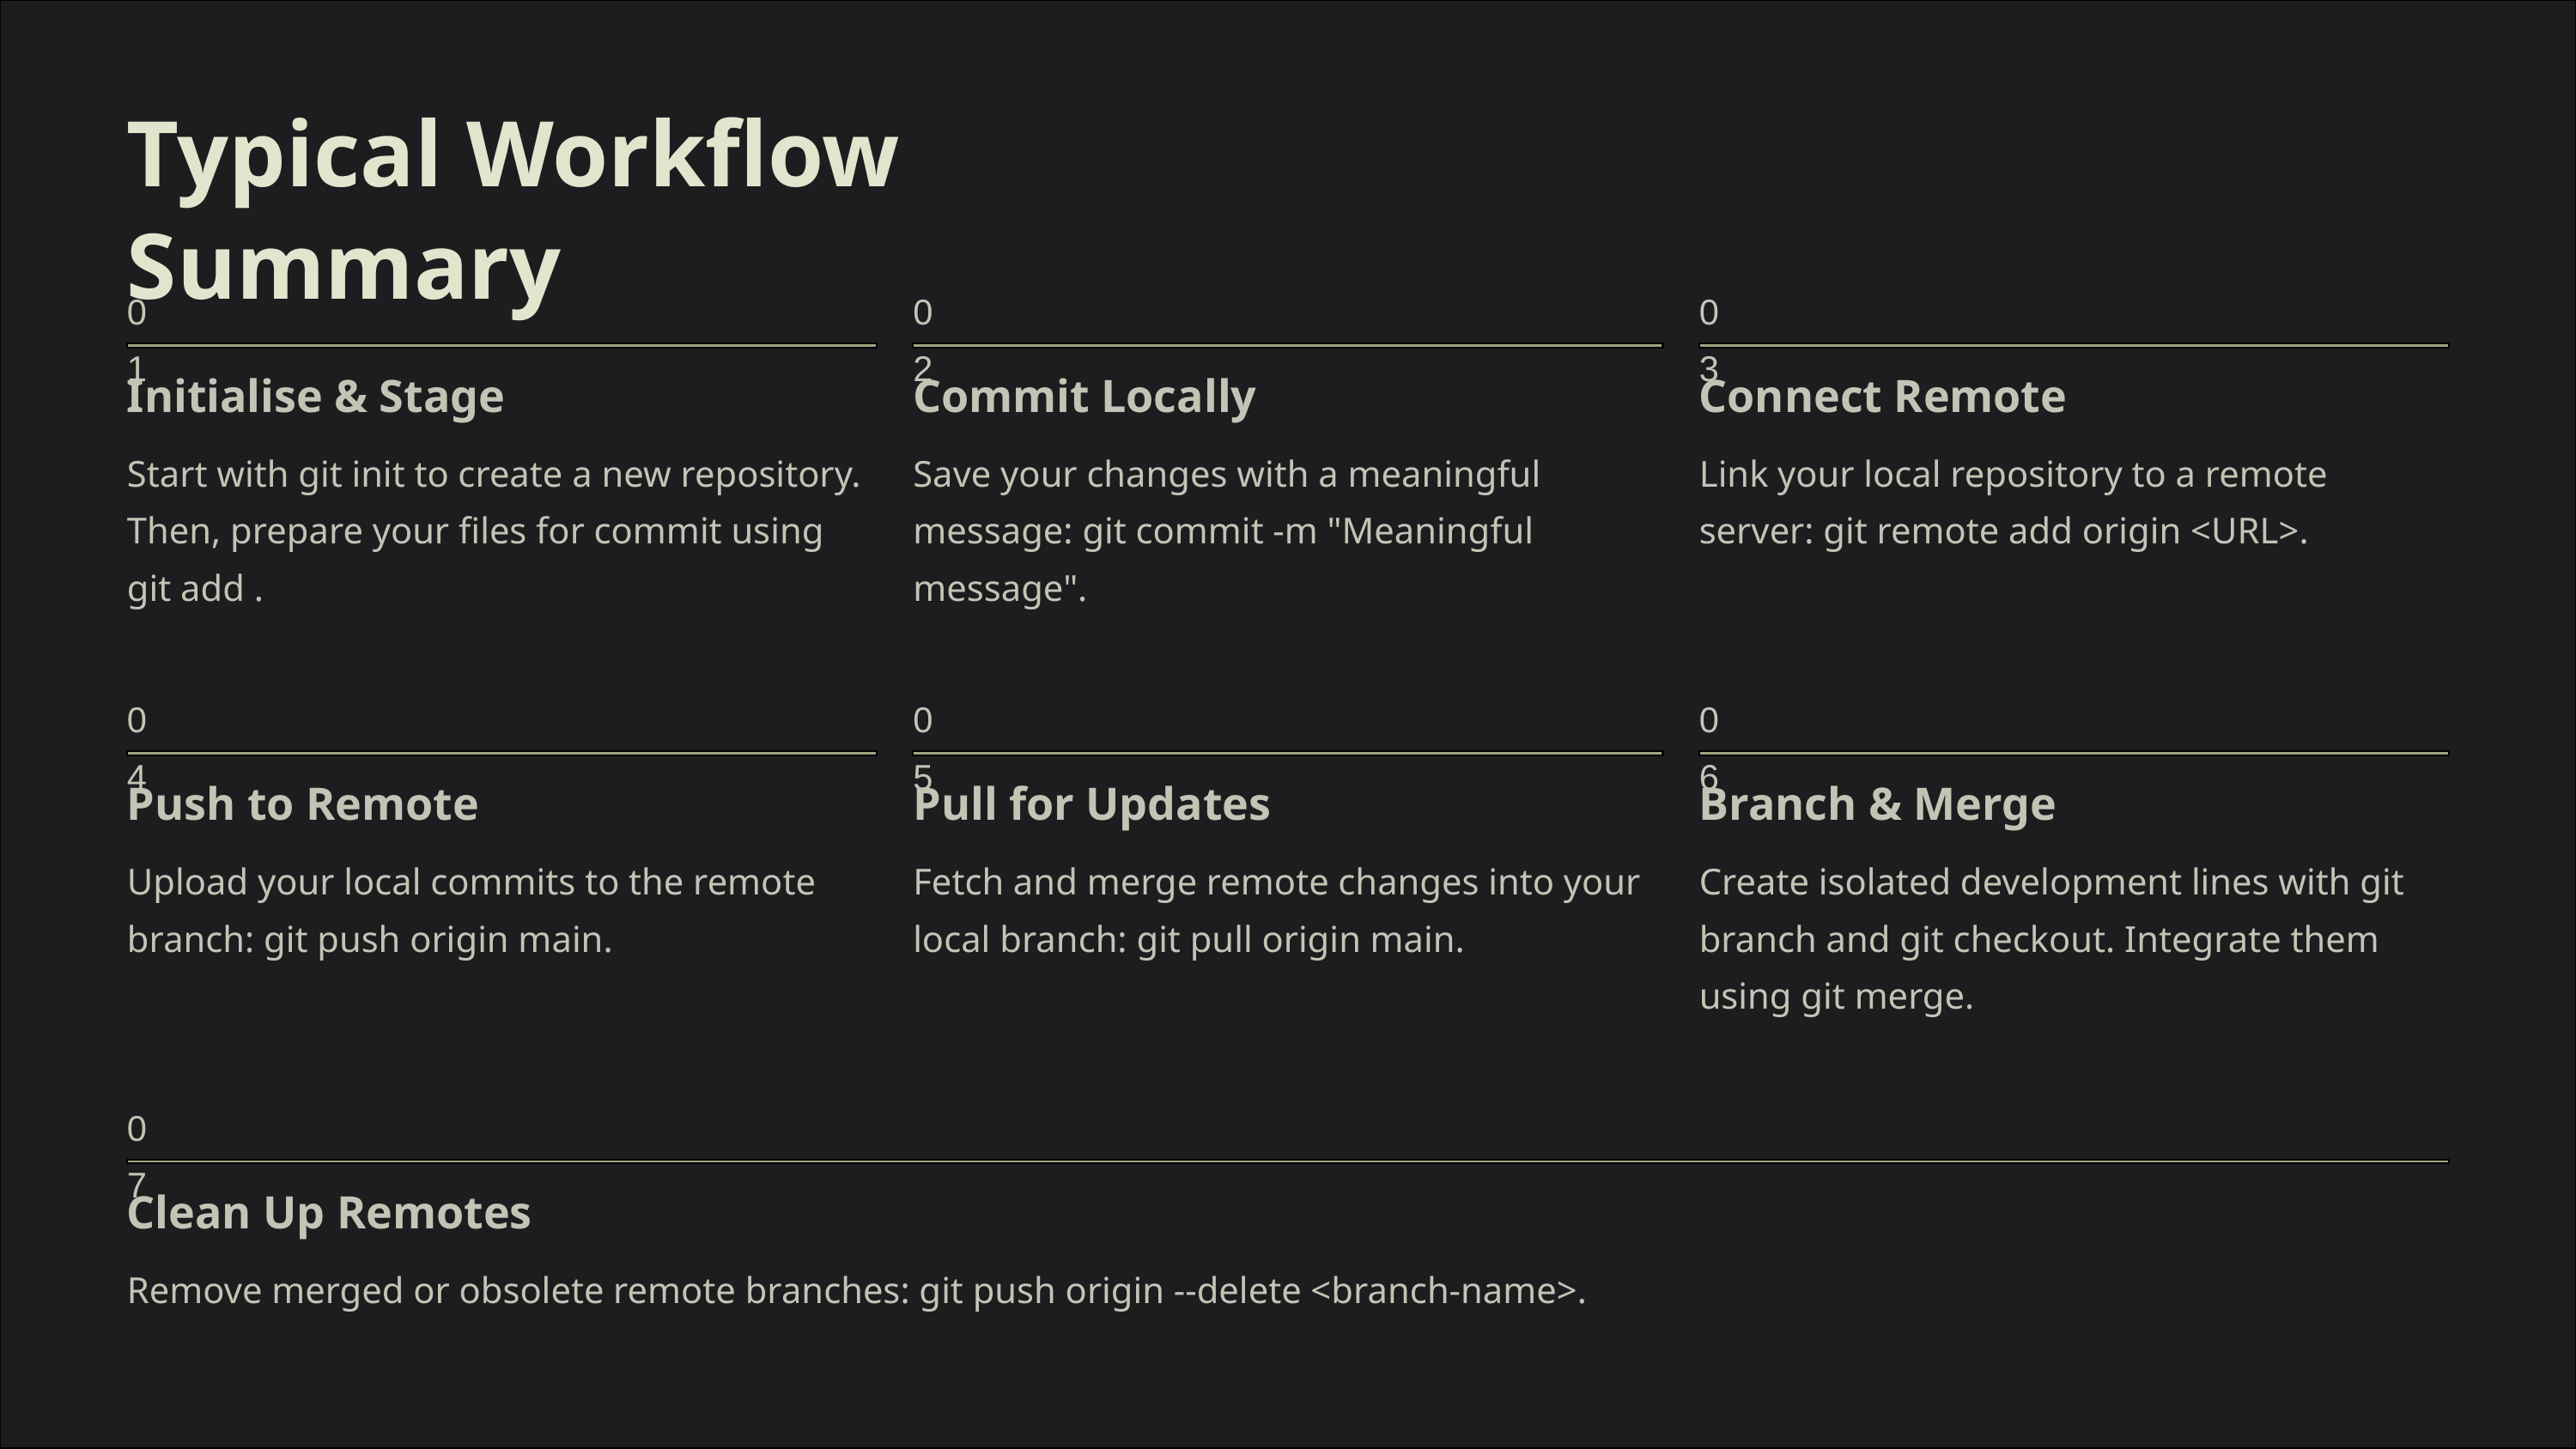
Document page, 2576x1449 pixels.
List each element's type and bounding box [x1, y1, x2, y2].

text_box [126, 343, 878, 348]
text_box [913, 751, 1663, 756]
text_box [1698, 343, 2450, 348]
text_box [0, 0, 2576, 1449]
text_box [1698, 751, 2450, 756]
text_box [126, 1159, 2450, 1164]
text_box [126, 751, 878, 756]
text_box [913, 343, 1663, 348]
